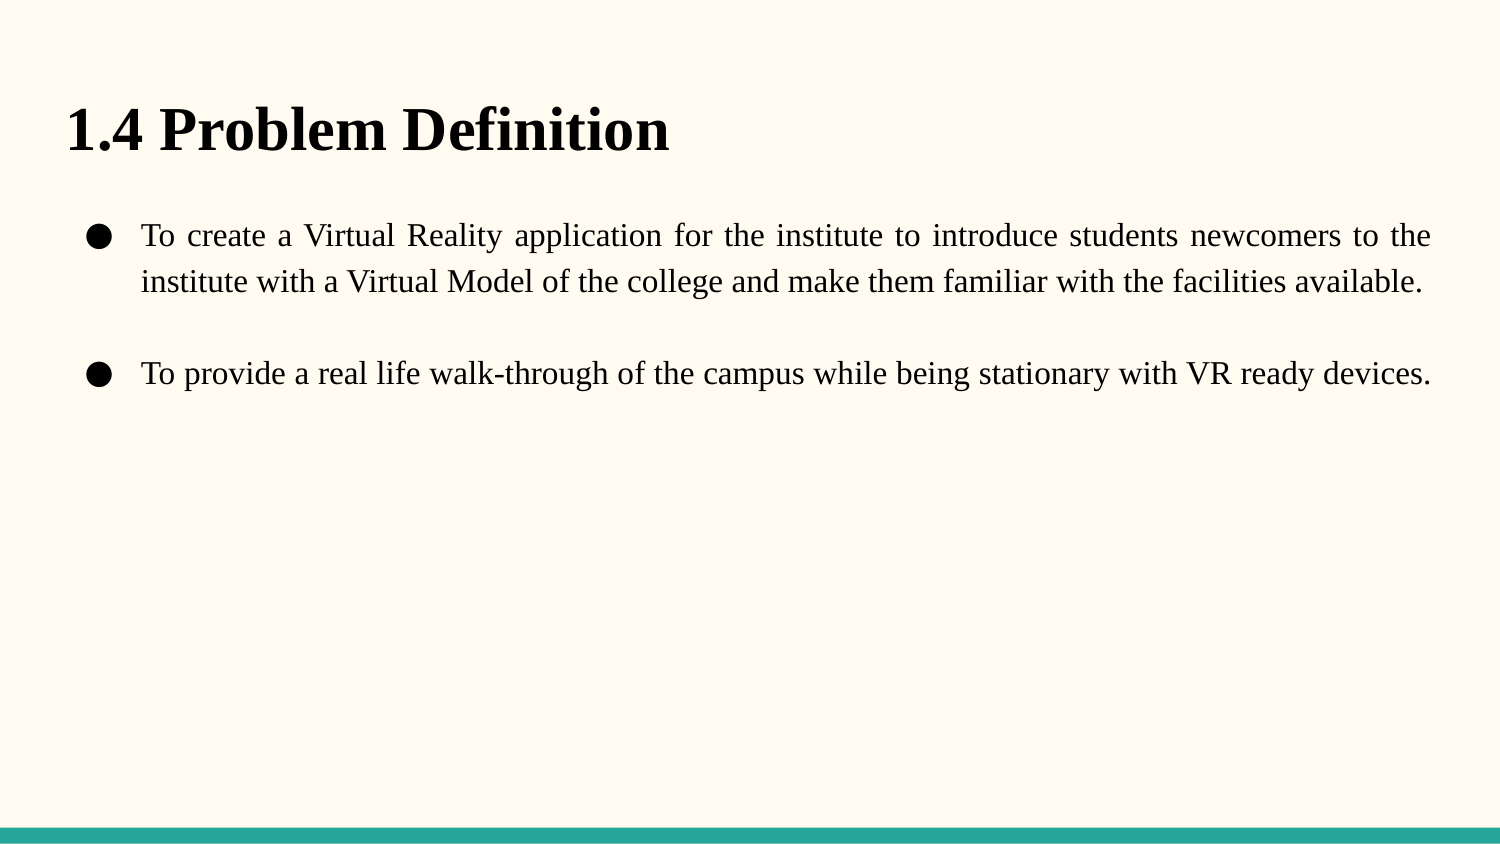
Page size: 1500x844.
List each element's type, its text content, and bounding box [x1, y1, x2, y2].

text_box To create a Virtual Reality application for the institute to introduce students newcomers to the institute with a Virtual Model of the college and make them familiar with the facilities available. To provide a real life walk-through of the campus while being stationary with VR ready devices. [51, 192, 1449, 750]
text_box 1.4 Problem Definition [51, 72, 1449, 174]
